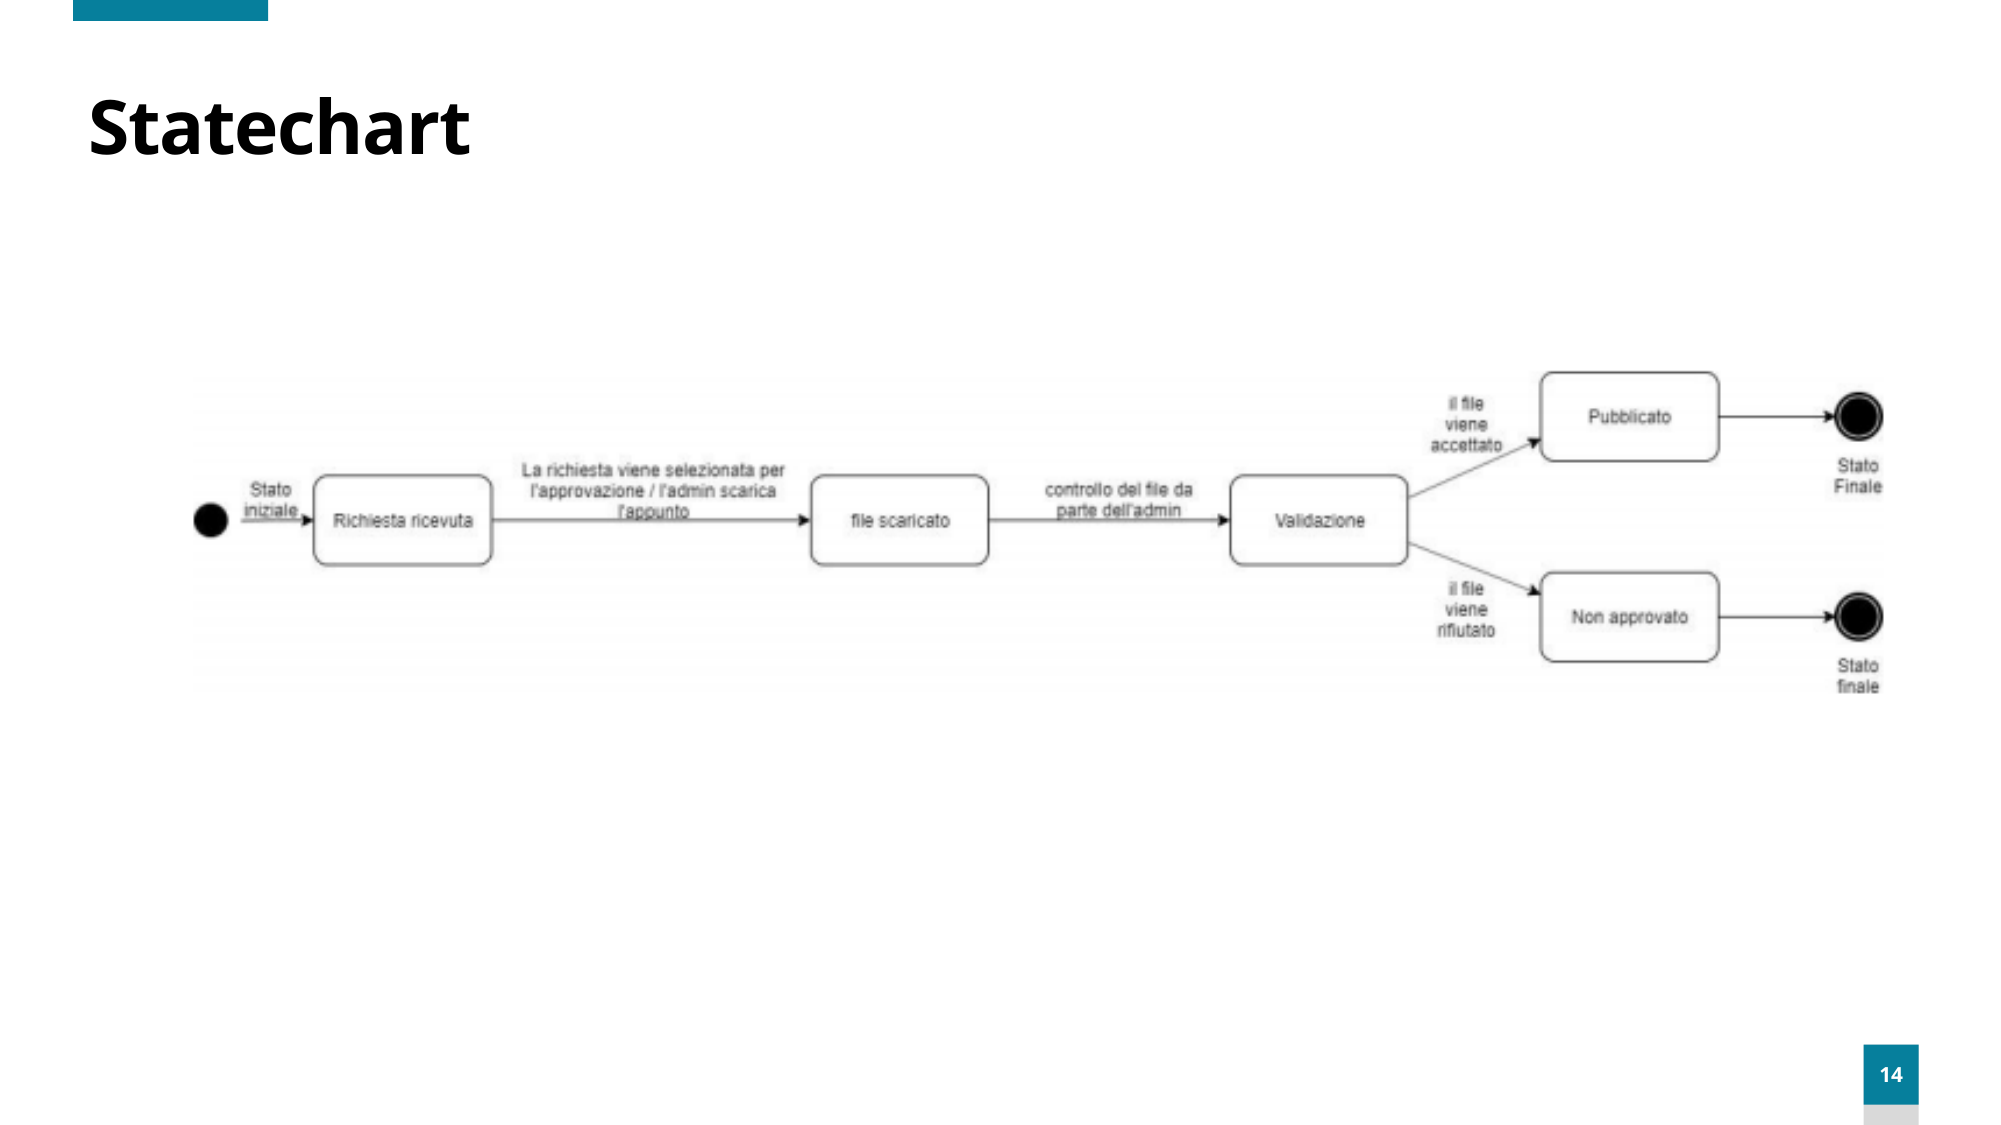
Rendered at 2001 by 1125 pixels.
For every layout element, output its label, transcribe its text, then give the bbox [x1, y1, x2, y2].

picture [20, 330, 1935, 878]
title Statechart [73, 82, 1907, 179]
